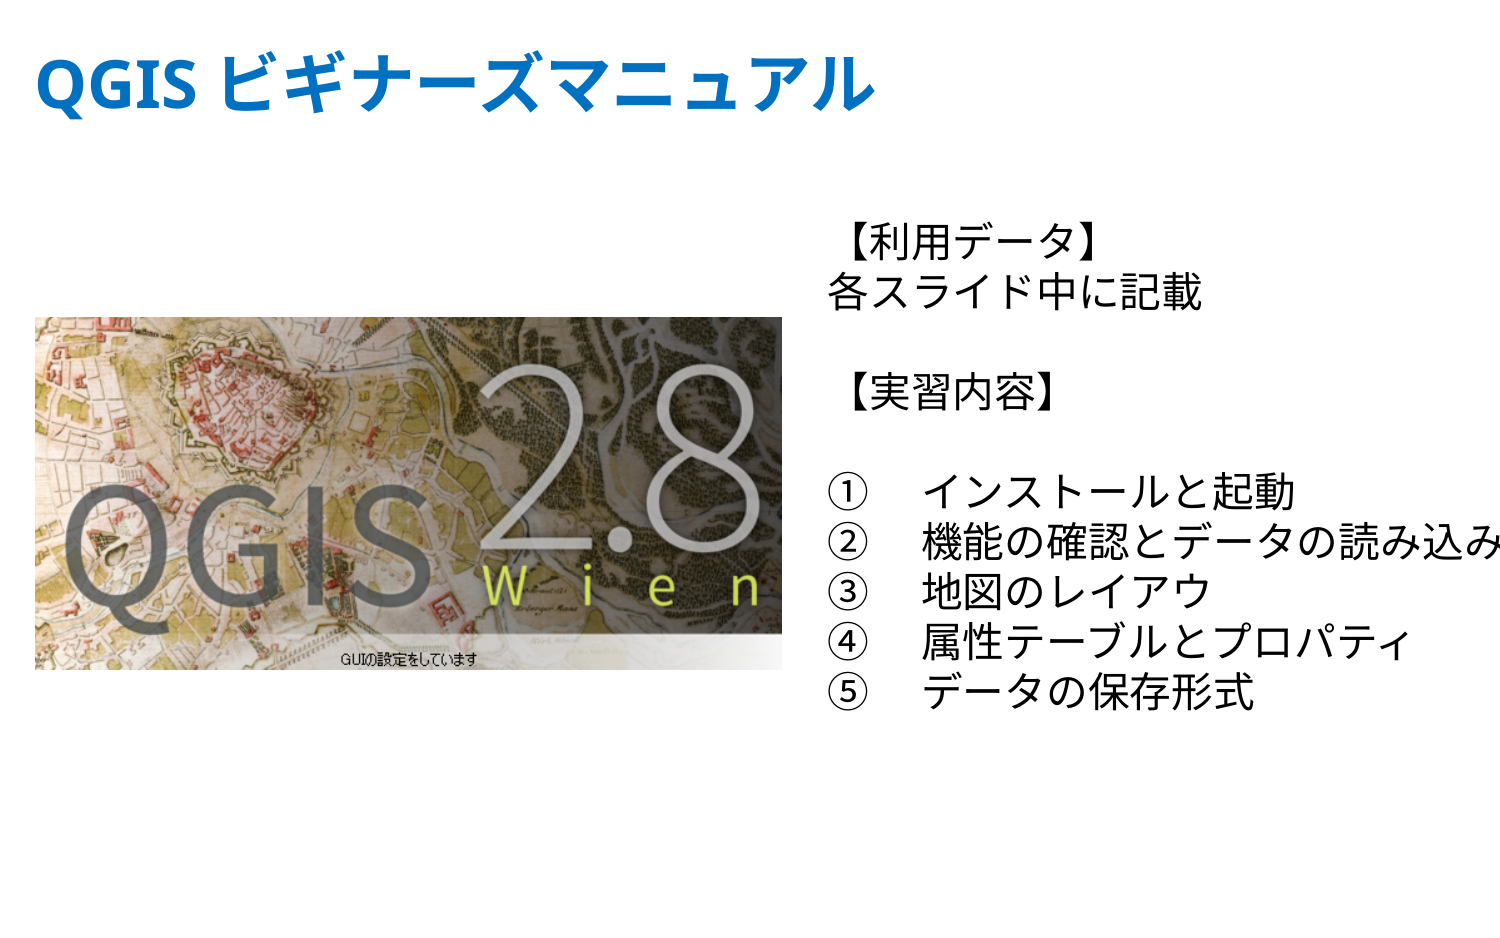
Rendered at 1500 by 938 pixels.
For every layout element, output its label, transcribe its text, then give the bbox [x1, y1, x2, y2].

title QGISビギナーズマニュアル [19, 1, 1357, 173]
text_box 【利用データ】 各スライド中に記載 【実習内容】 ① インストールと起動 ② 機能の確認とデータの読み込み ③ 地図のレイアウ ④ 属性テーブルとプロパティ ⑤ データの保存形式 [812, 208, 1500, 774]
picture [35, 317, 782, 670]
